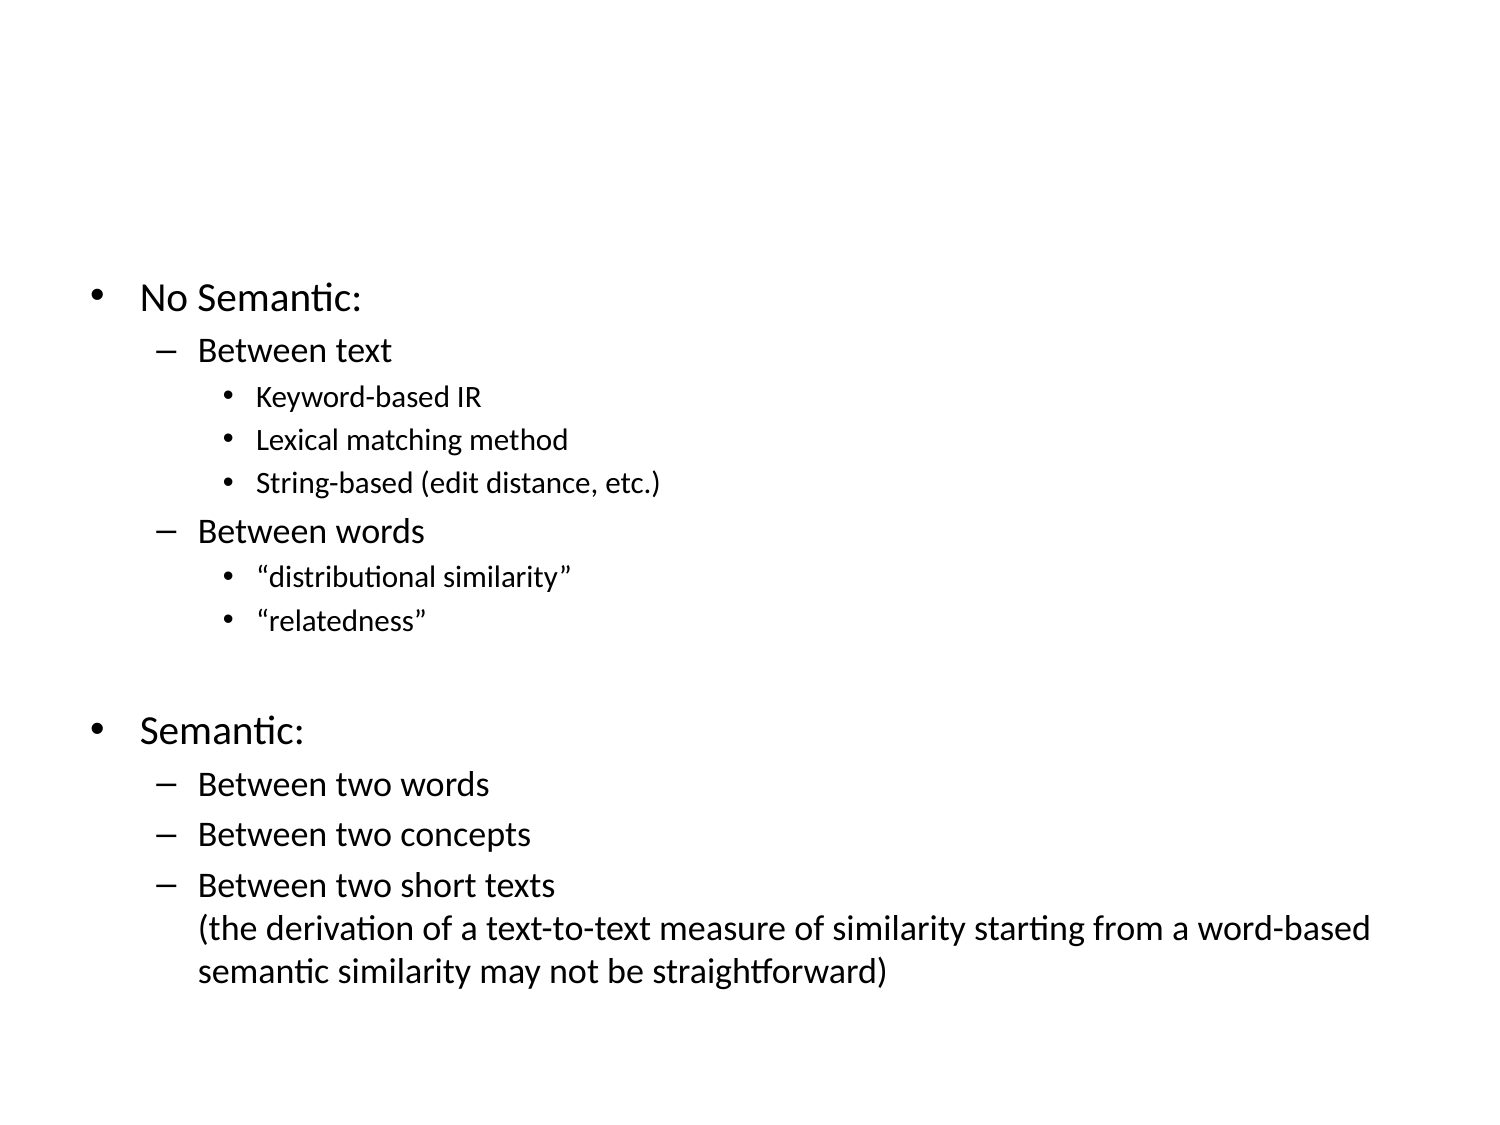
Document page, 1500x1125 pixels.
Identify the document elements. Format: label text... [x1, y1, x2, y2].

list No Semantic: Between text Keyword-based IR Lexical matching method String-based (edit distance, etc.) Between words “distributional similarity” “relatedness” Semantic: Between two words Between two concepts Between two short texts (the derivation of a text-to-text measure of similarity starting from a word-based semantic similarity may not be straightforward) [75, 262, 1425, 1005]
